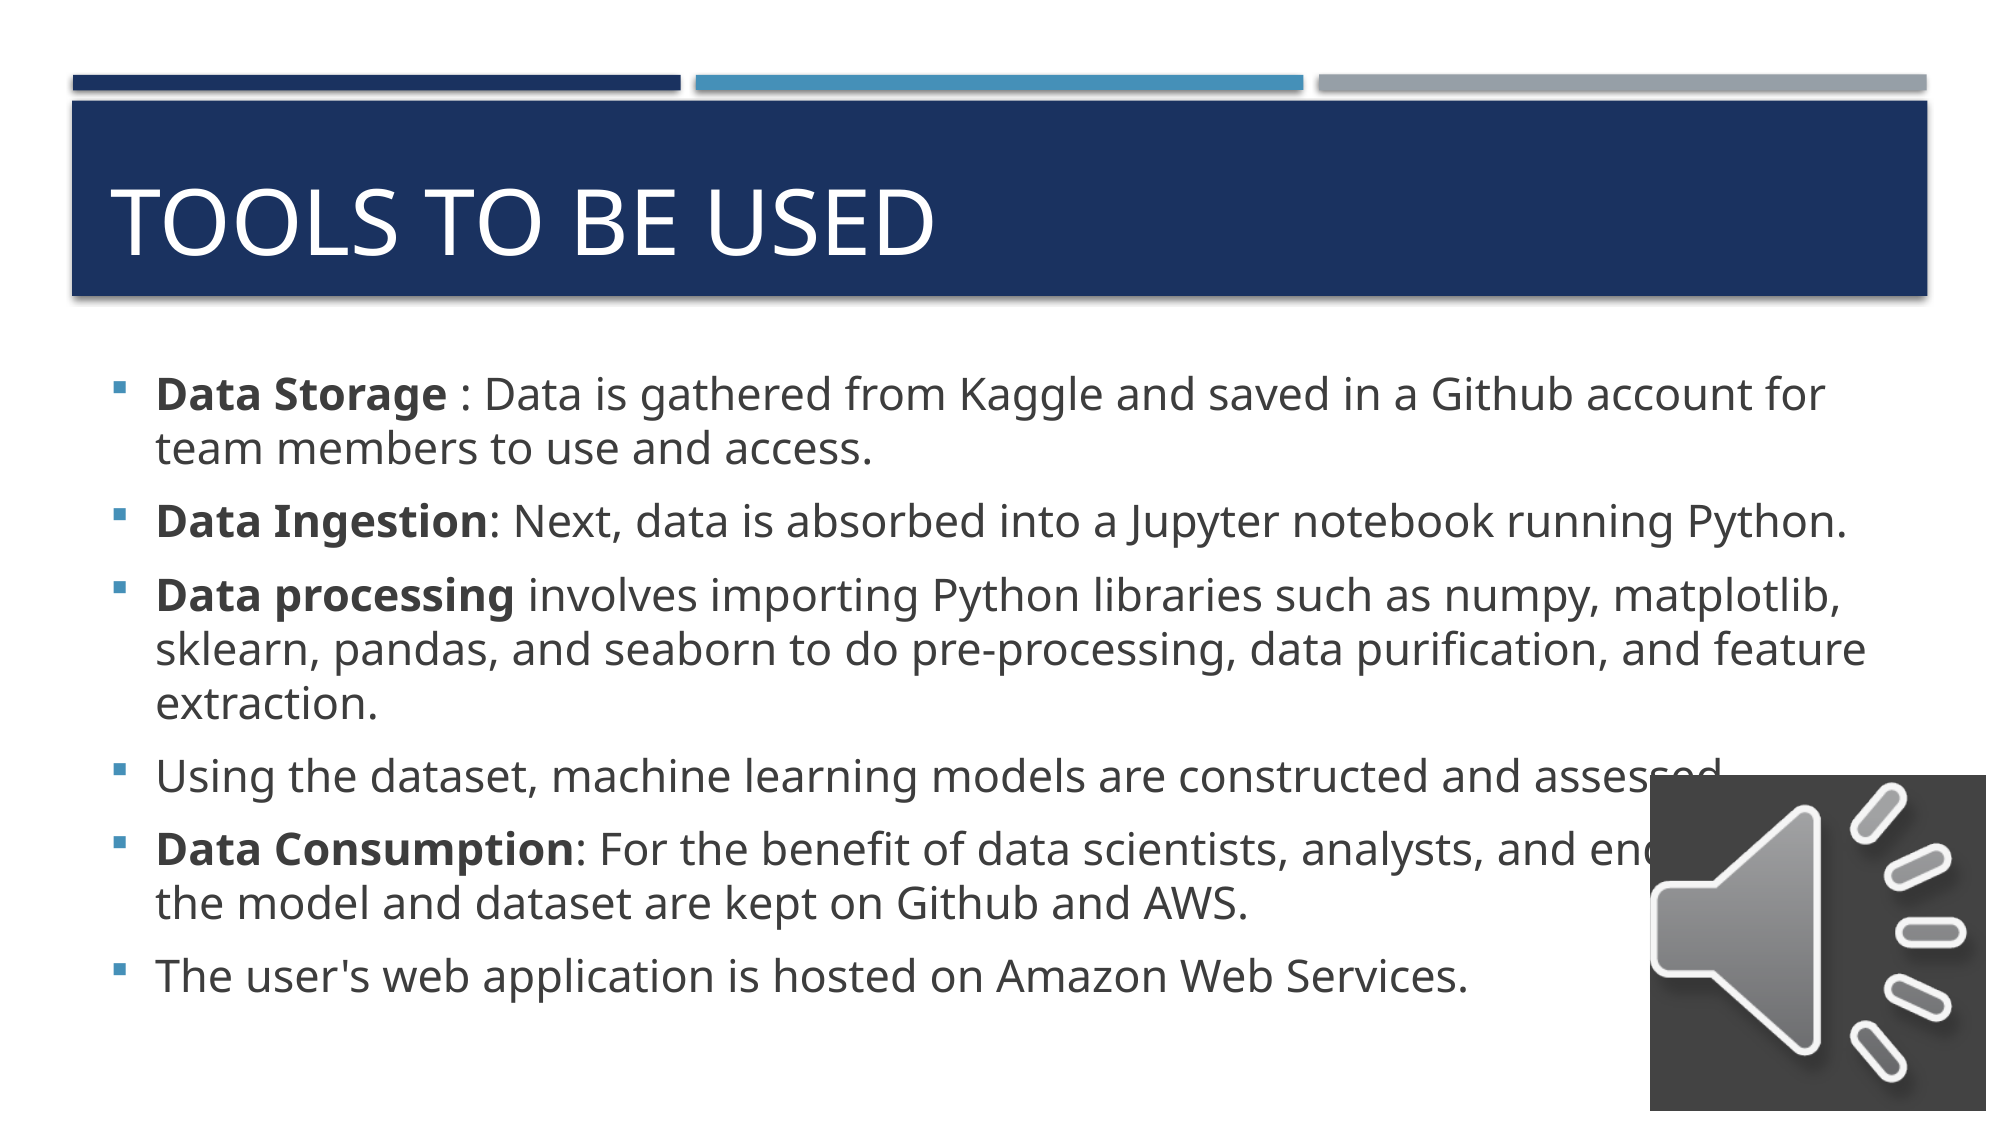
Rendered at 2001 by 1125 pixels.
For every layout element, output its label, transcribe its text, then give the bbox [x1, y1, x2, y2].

title Tools to be used [95, 115, 1905, 282]
picture [1648, 773, 1987, 1112]
list Data Storage : Data is gathered from Kaggle and saved in a Github account for team members to use and access. Data Ingestion: Next, data is absorbed into a Jupyter notebook running Python. Data processing involves importing Python libraries such as numpy, matplotlib, sklearn, pandas, and seaborn to do pre-processing, data purification, and feature extraction. Using the dataset, machine learning models are constructed and assessed. Data Consumption: For the benefit of data scientists, analysts, and end users, the model and dataset are kept on Github and AWS. The user's web application is hosted on Amazon Web Services. [95, 357, 1905, 1010]
